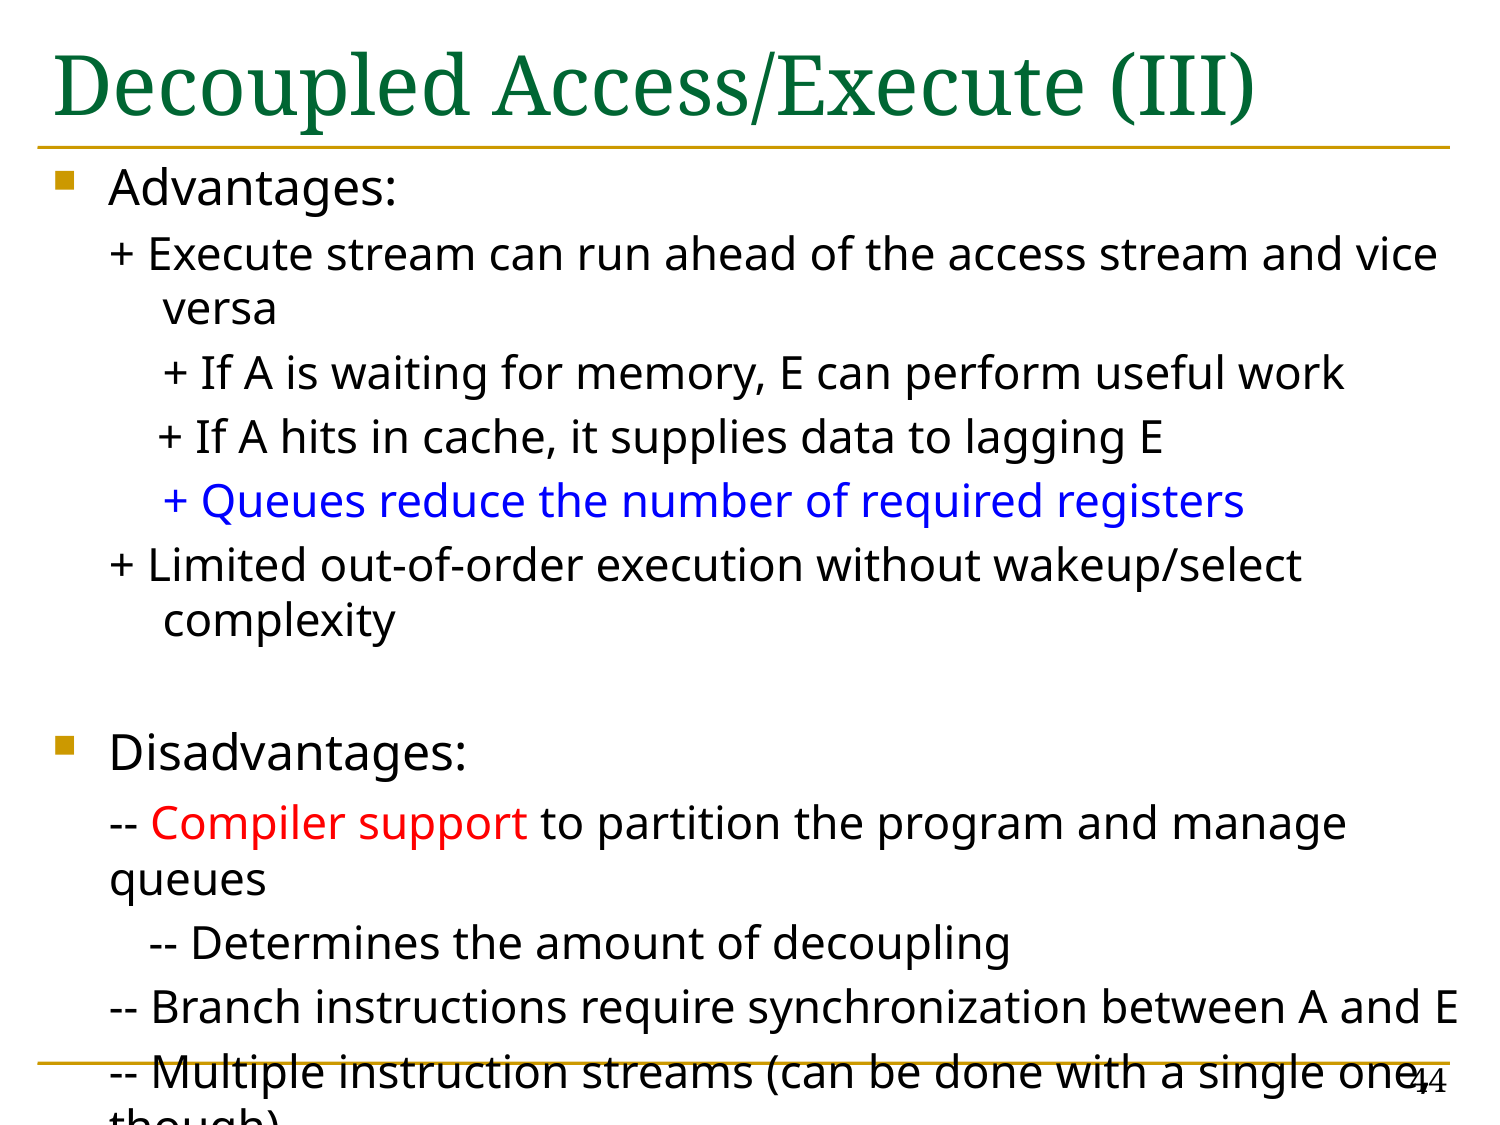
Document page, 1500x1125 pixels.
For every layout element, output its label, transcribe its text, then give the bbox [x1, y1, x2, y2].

list Advantages: + Execute stream can run ahead of the access stream and vice versa + If A is waiting for memory, E can perform useful work + If A hits in cache, it supplies data to lagging E + Queues reduce the number of required registers + Limited out-of-order execution without wakeup/select complexity Disadvantages: -- Compiler support to partition the program and manage queues -- Determines the amount of decoupling -- Branch instructions require synchronization between A and E -- Multiple instruction streams (can be done with a single one, though) [37, 147, 1500, 1063]
slide_number 44 [1111, 1036, 1462, 1112]
title Decoupled Access/Execute (III) [37, 24, 1450, 147]
